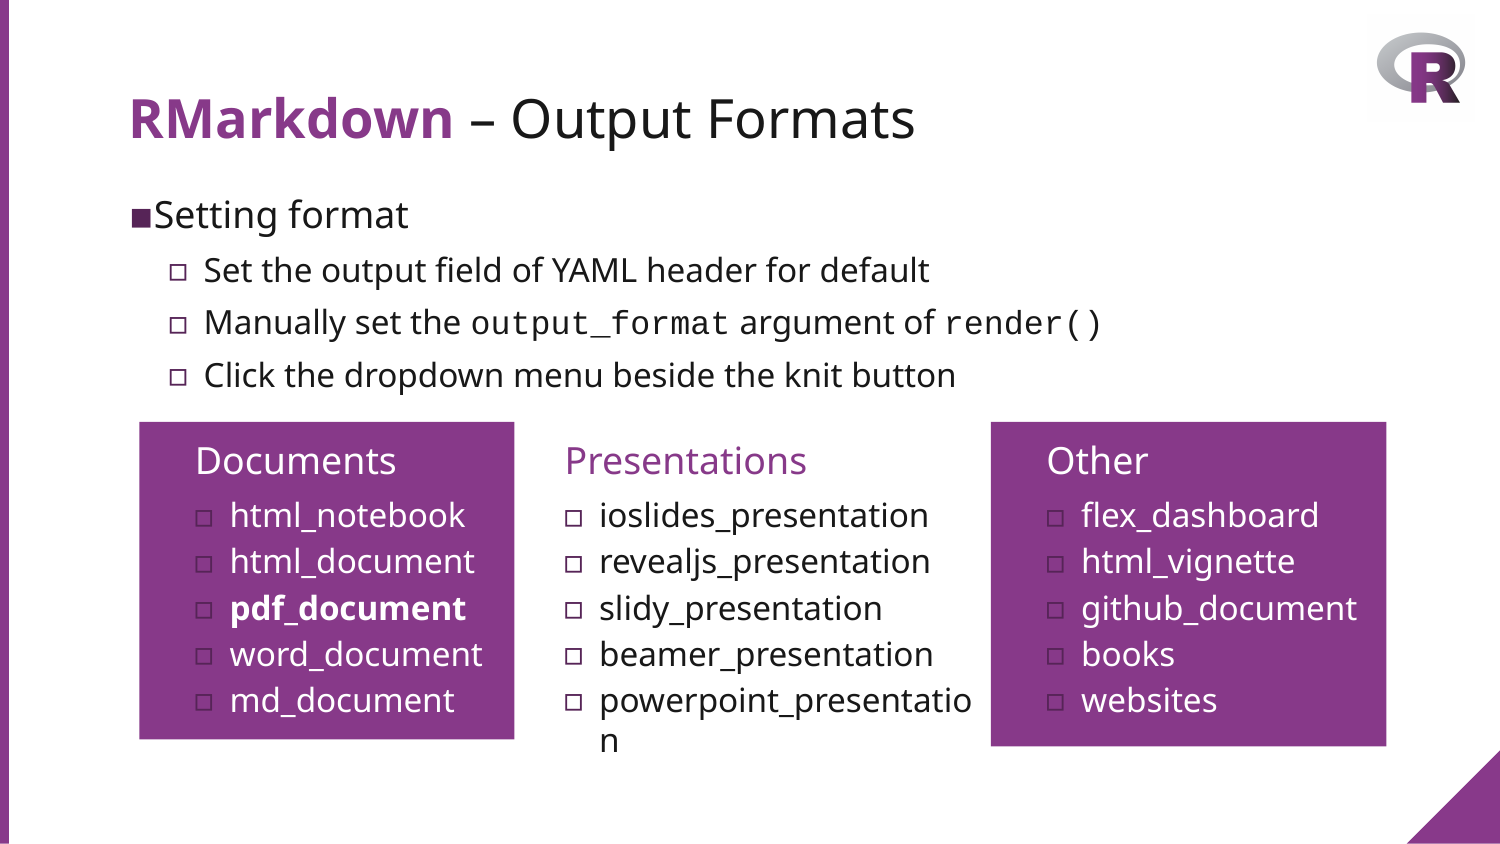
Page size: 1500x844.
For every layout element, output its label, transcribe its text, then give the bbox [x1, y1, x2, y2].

title RMarkdown – Output Formats [113, 69, 1038, 176]
text_box Presentations ioslides_presentation revealjs_presentation slidy_presentation beamer_presentation powerpoint_presentation [515, 421, 990, 740]
text_box Other flex_dashboard html_vignette github_document books websites [990, 421, 1387, 747]
list Setting format Set the output field of YAML header for default Manually set the output_format argument of render() Click the dropdown menu beside the knit button [113, 176, 1387, 409]
picture [1367, 14, 1475, 122]
text_box Documents html_notebook html_document pdf_document word_document md_document [139, 421, 515, 740]
